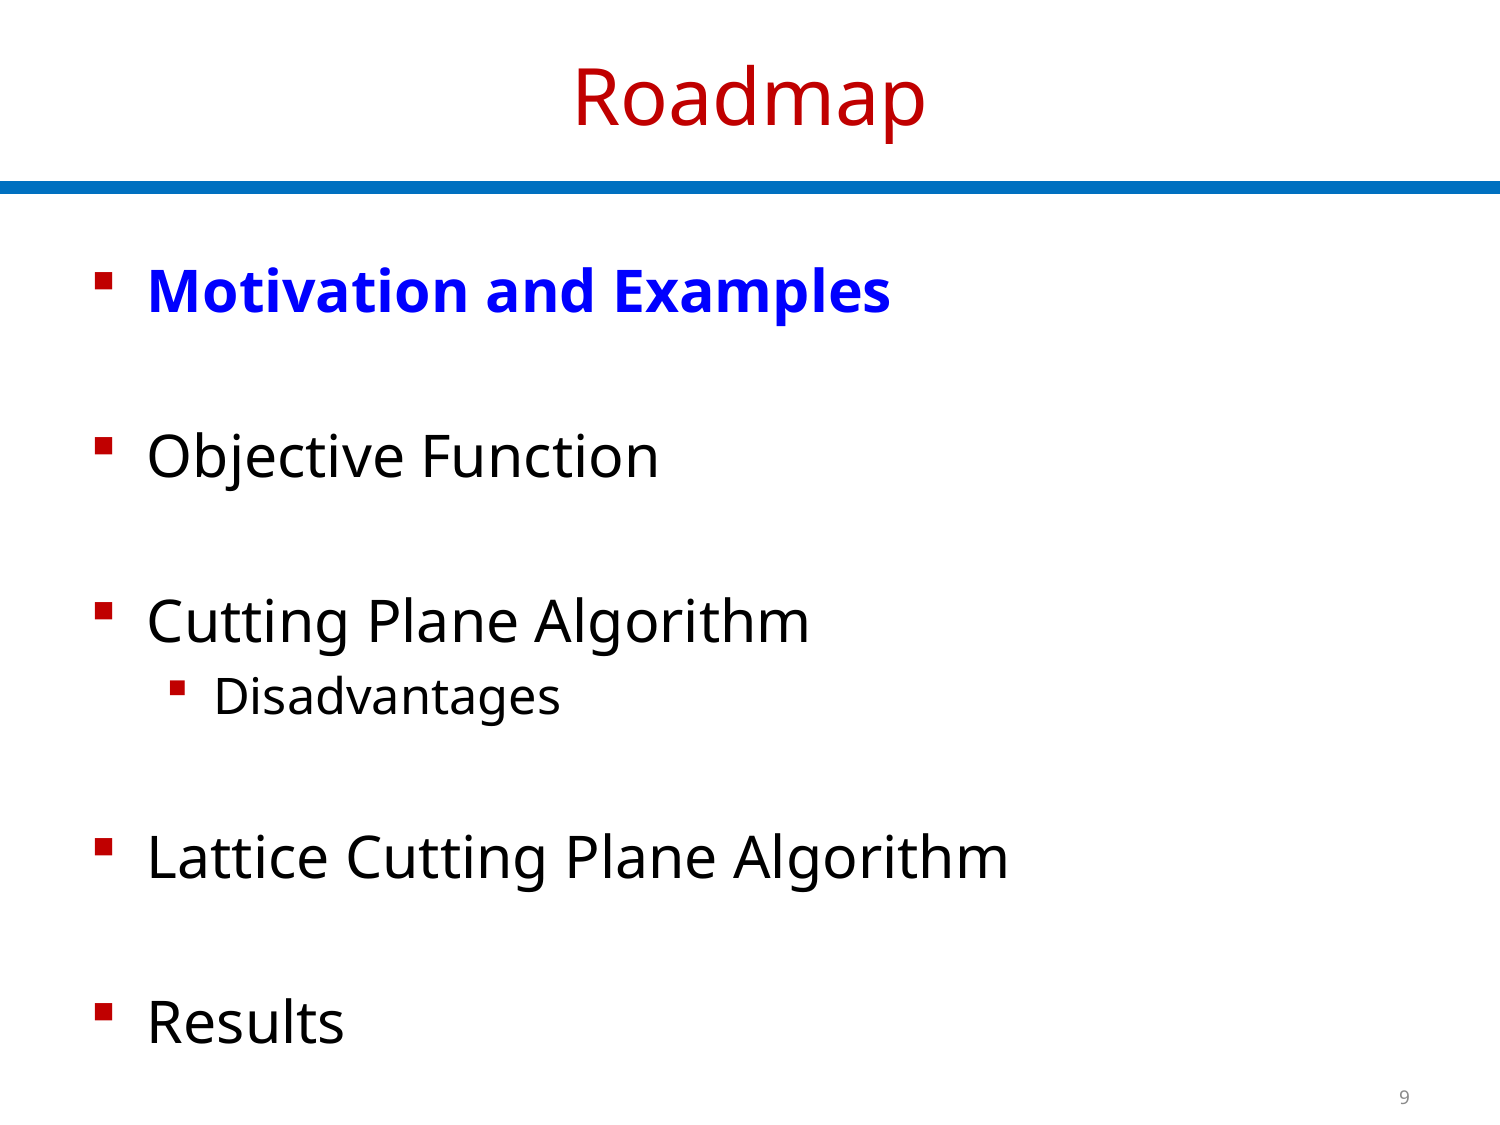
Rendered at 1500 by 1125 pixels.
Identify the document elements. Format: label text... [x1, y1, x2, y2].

title Roadmap [0, 0, 1500, 188]
slide_number 9 [1074, 1085, 1425, 1112]
list Motivation and Examples Objective Function Cutting Plane Algorithm Disadvantages Lattice Cutting Plane Algorithm Results [75, 245, 1463, 1096]
